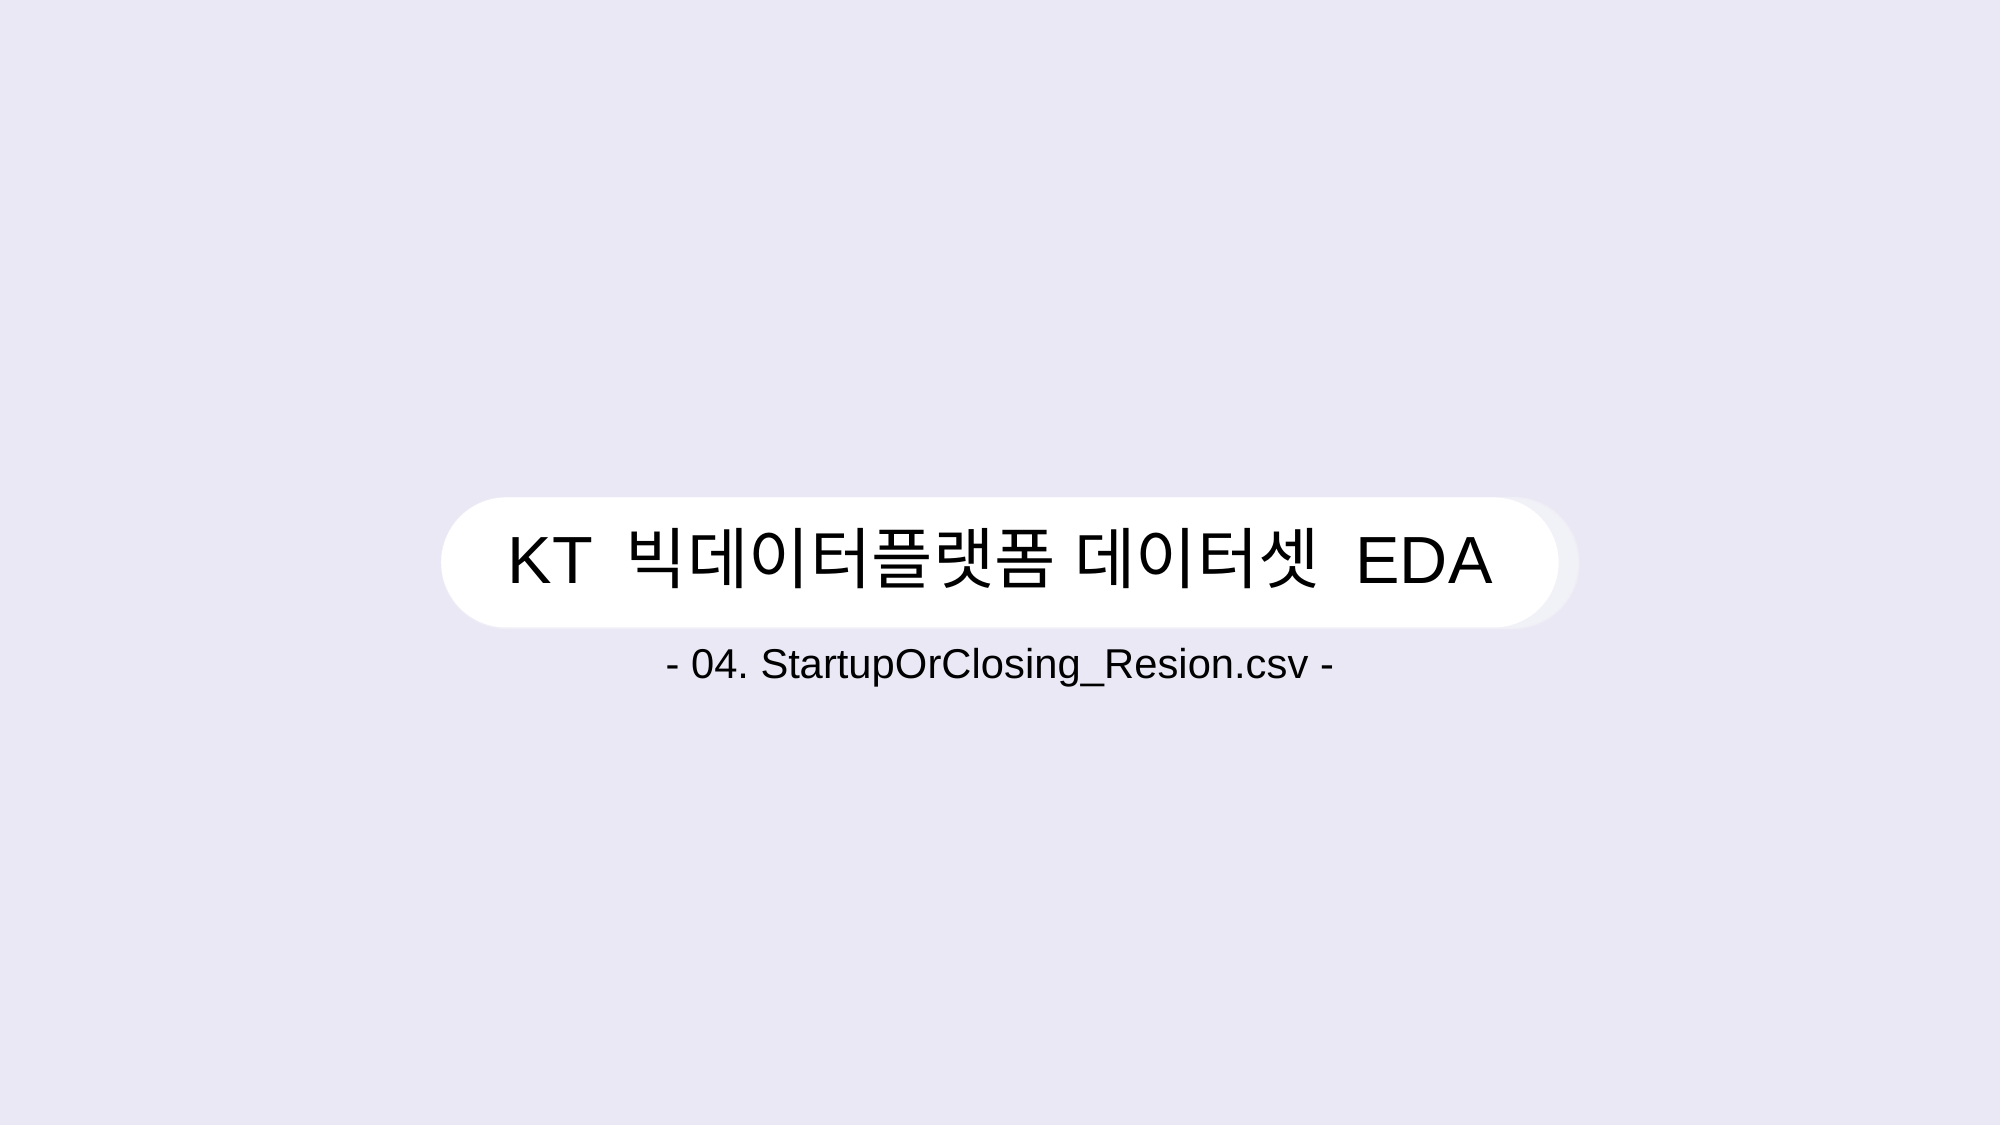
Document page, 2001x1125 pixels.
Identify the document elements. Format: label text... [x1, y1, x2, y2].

title KT 빅데이터플랫폼 데이터셋 EDA [469, 510, 1531, 615]
text_box - 04. StartupOrClosing_Resion.csv - [500, 629, 1500, 695]
